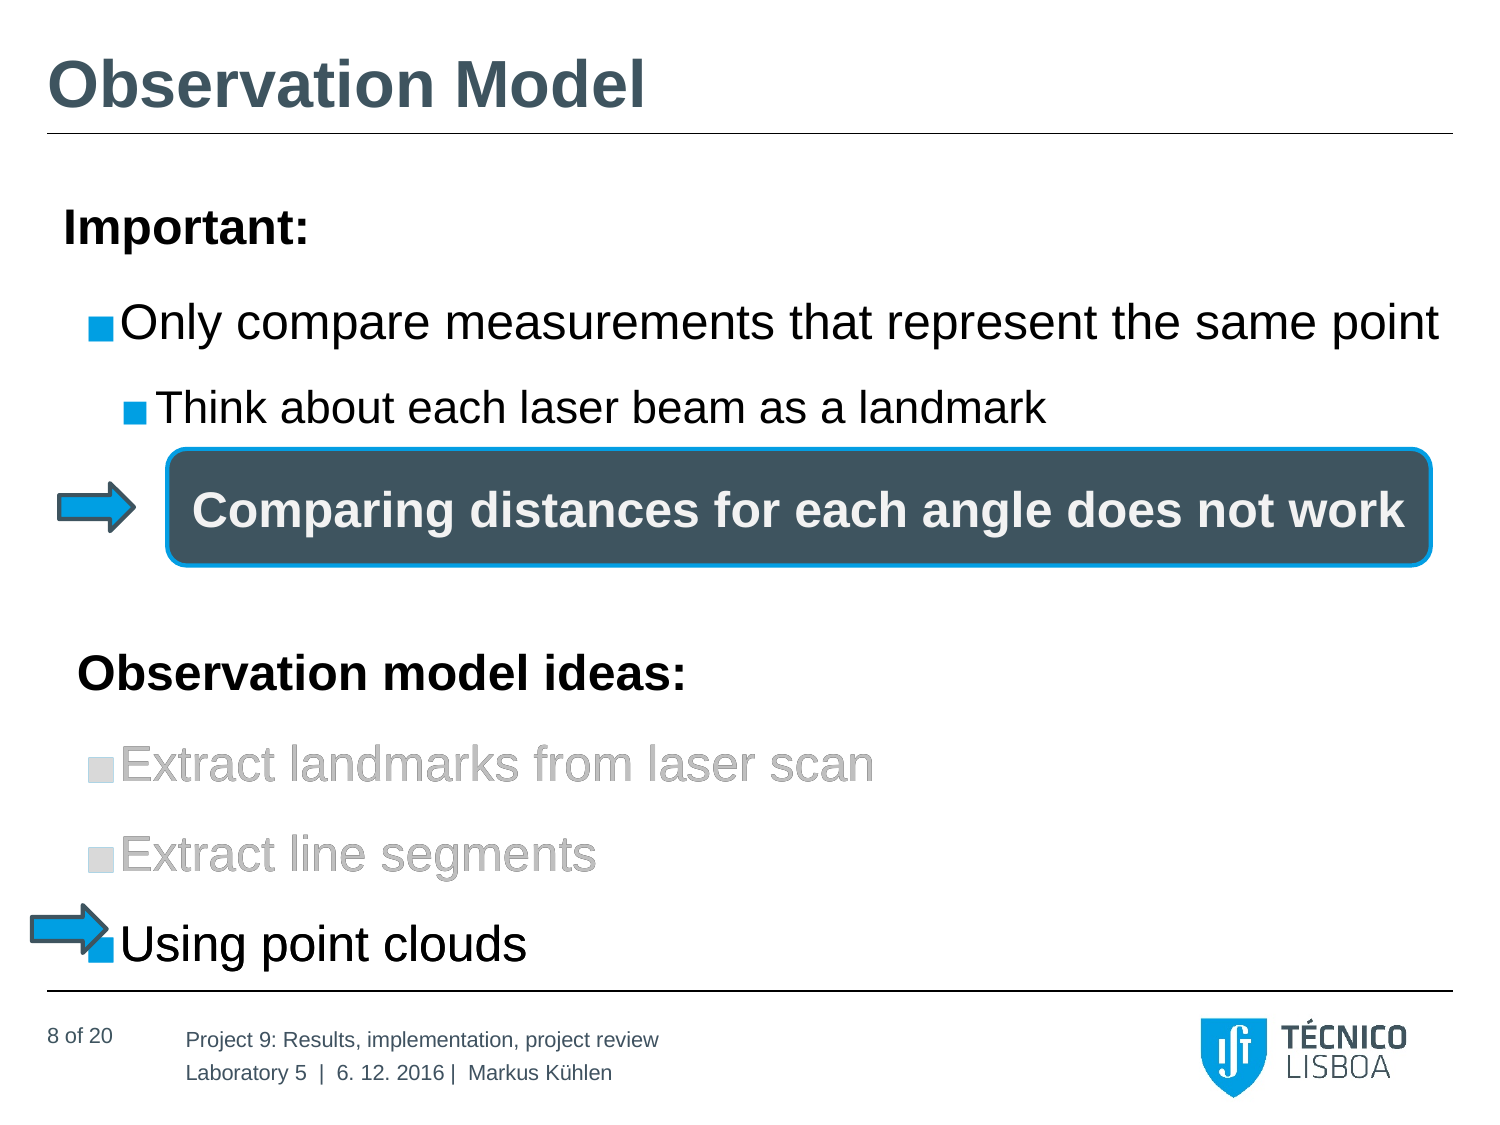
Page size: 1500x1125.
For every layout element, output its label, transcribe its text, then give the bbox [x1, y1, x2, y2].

text_box [29, 903, 109, 955]
text_box [57, 481, 137, 534]
text_box Important: [48, 156, 326, 262]
picture [1188, 1003, 1419, 1105]
text_box Comparing distances for each angle does not work [165, 453, 1433, 568]
title Observation Model [47, 33, 1453, 123]
list Only compare measurements that represent the same point Think about each laser beam as a landmark [84, 260, 1478, 453]
text_box Observation model ideas: [62, 602, 704, 708]
footer 8 of 20 [47, 1021, 168, 1087]
list Extract landmarks from laser scan Extract line segments Using point clouds [84, 700, 1478, 975]
